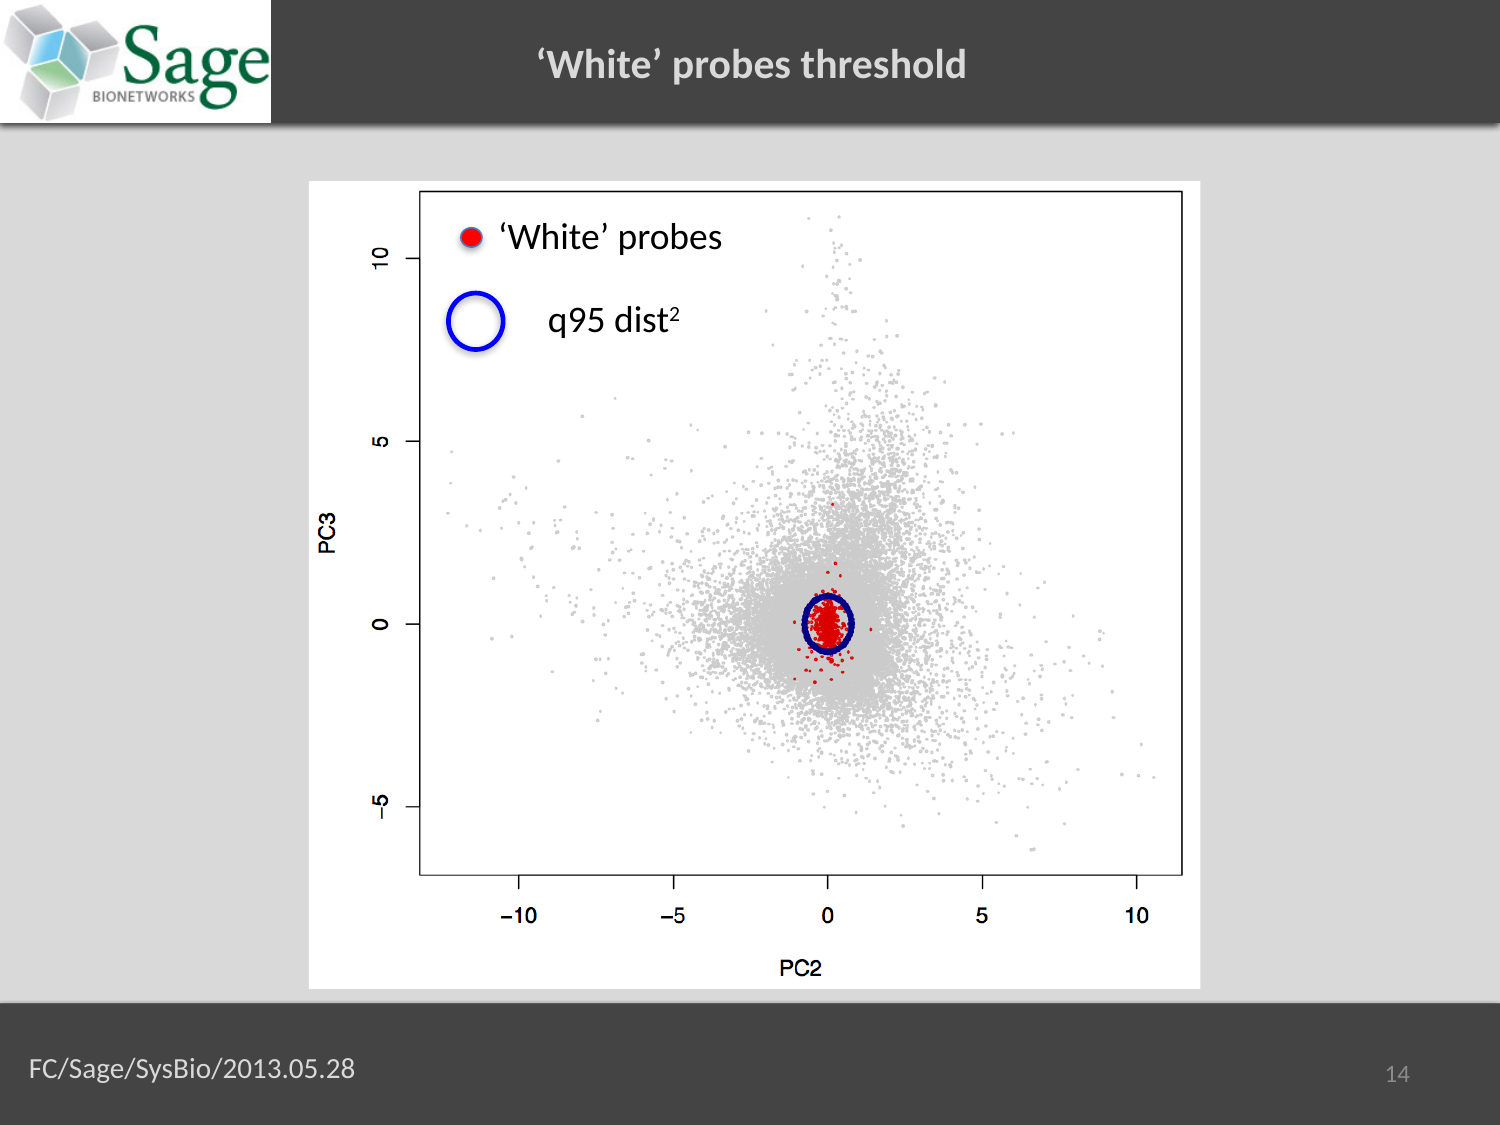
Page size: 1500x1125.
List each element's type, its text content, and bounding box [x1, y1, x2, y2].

slide_number 14 [1074, 1042, 1425, 1103]
picture [308, 181, 1201, 989]
picture [0, 0, 271, 123]
text_box ‘White’ probes threshold [330, 29, 1173, 95]
